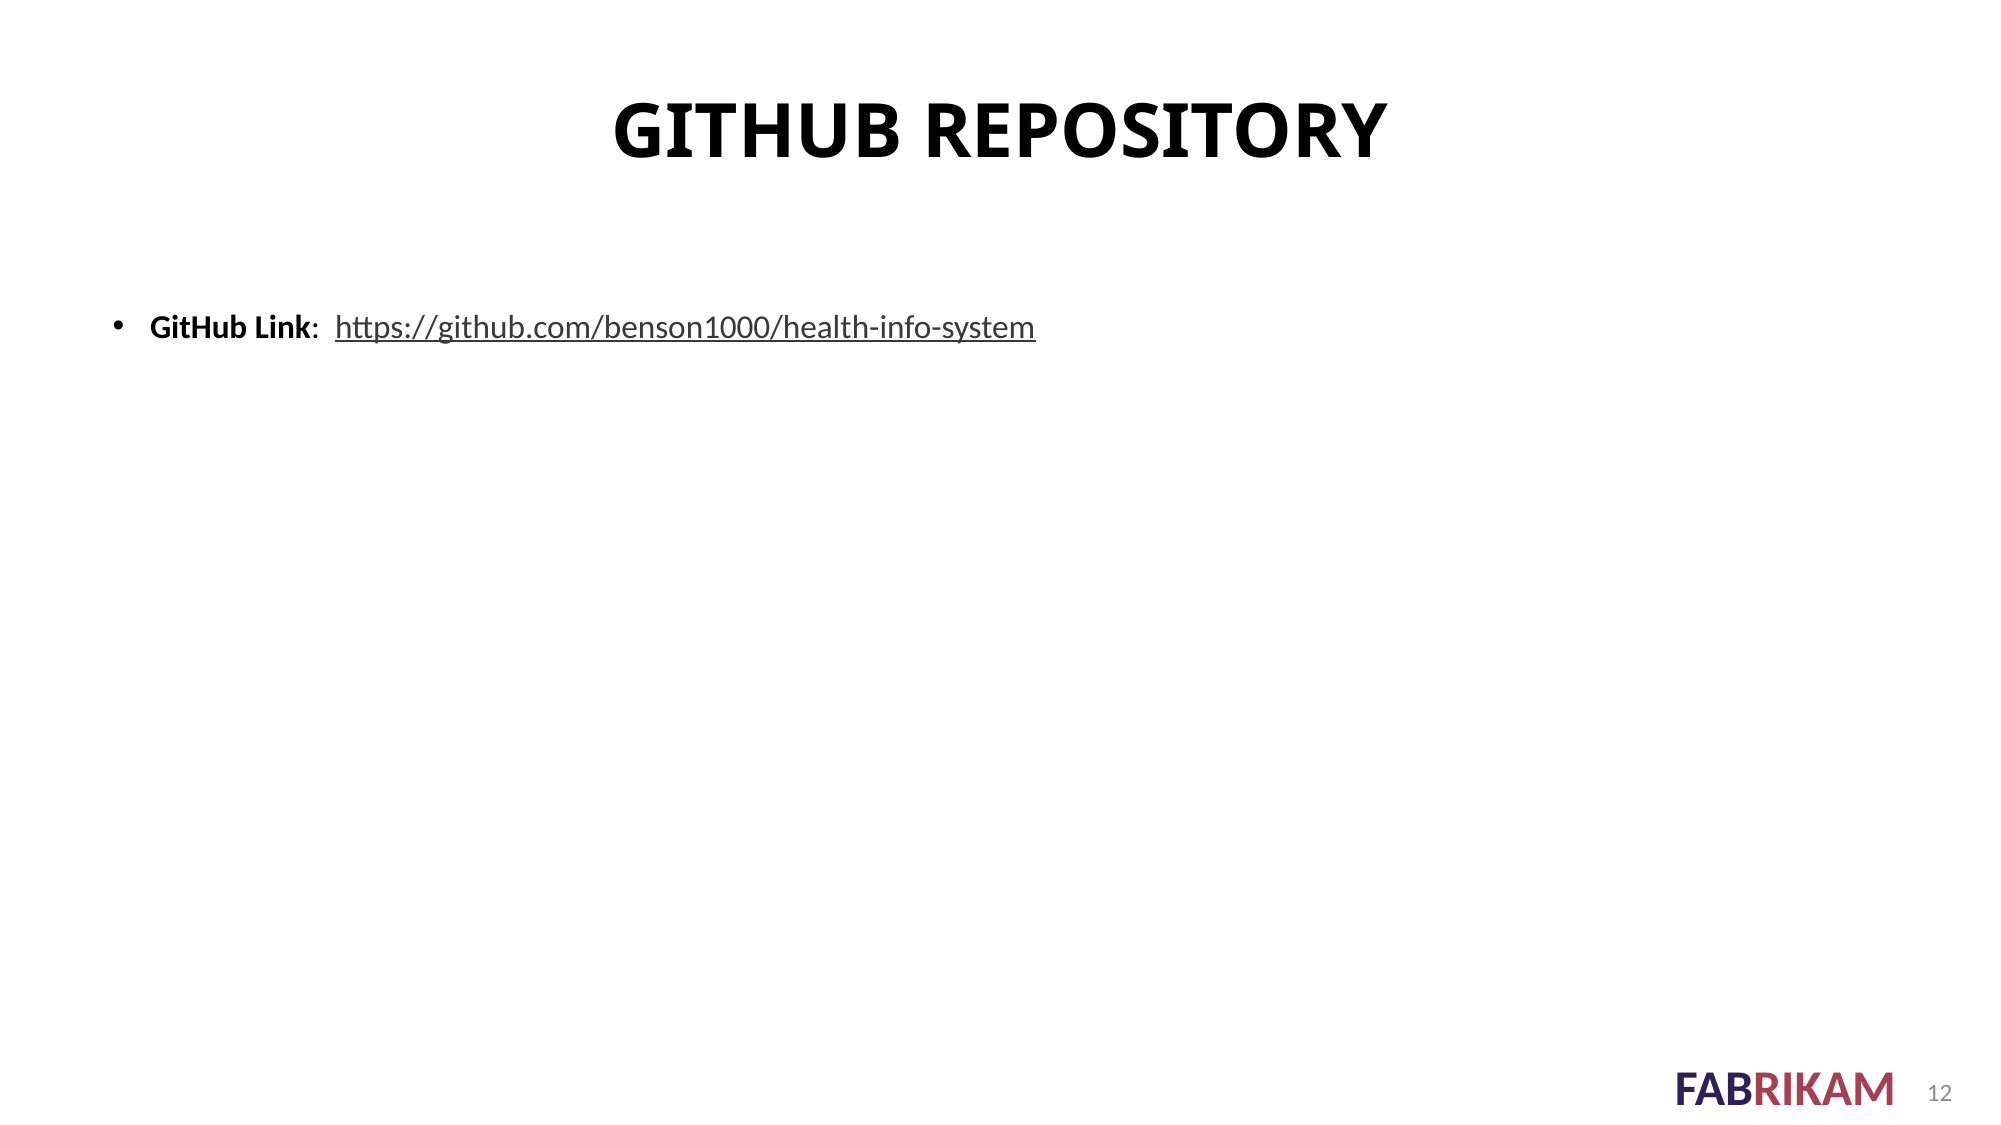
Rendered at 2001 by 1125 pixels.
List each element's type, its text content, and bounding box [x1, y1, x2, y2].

title GitHub Repository [97, 59, 1903, 196]
slide_number 12 [1894, 1061, 1968, 1121]
list GitHub Link: https://github.com/benson1000/health-info-system [97, 277, 1901, 1014]
